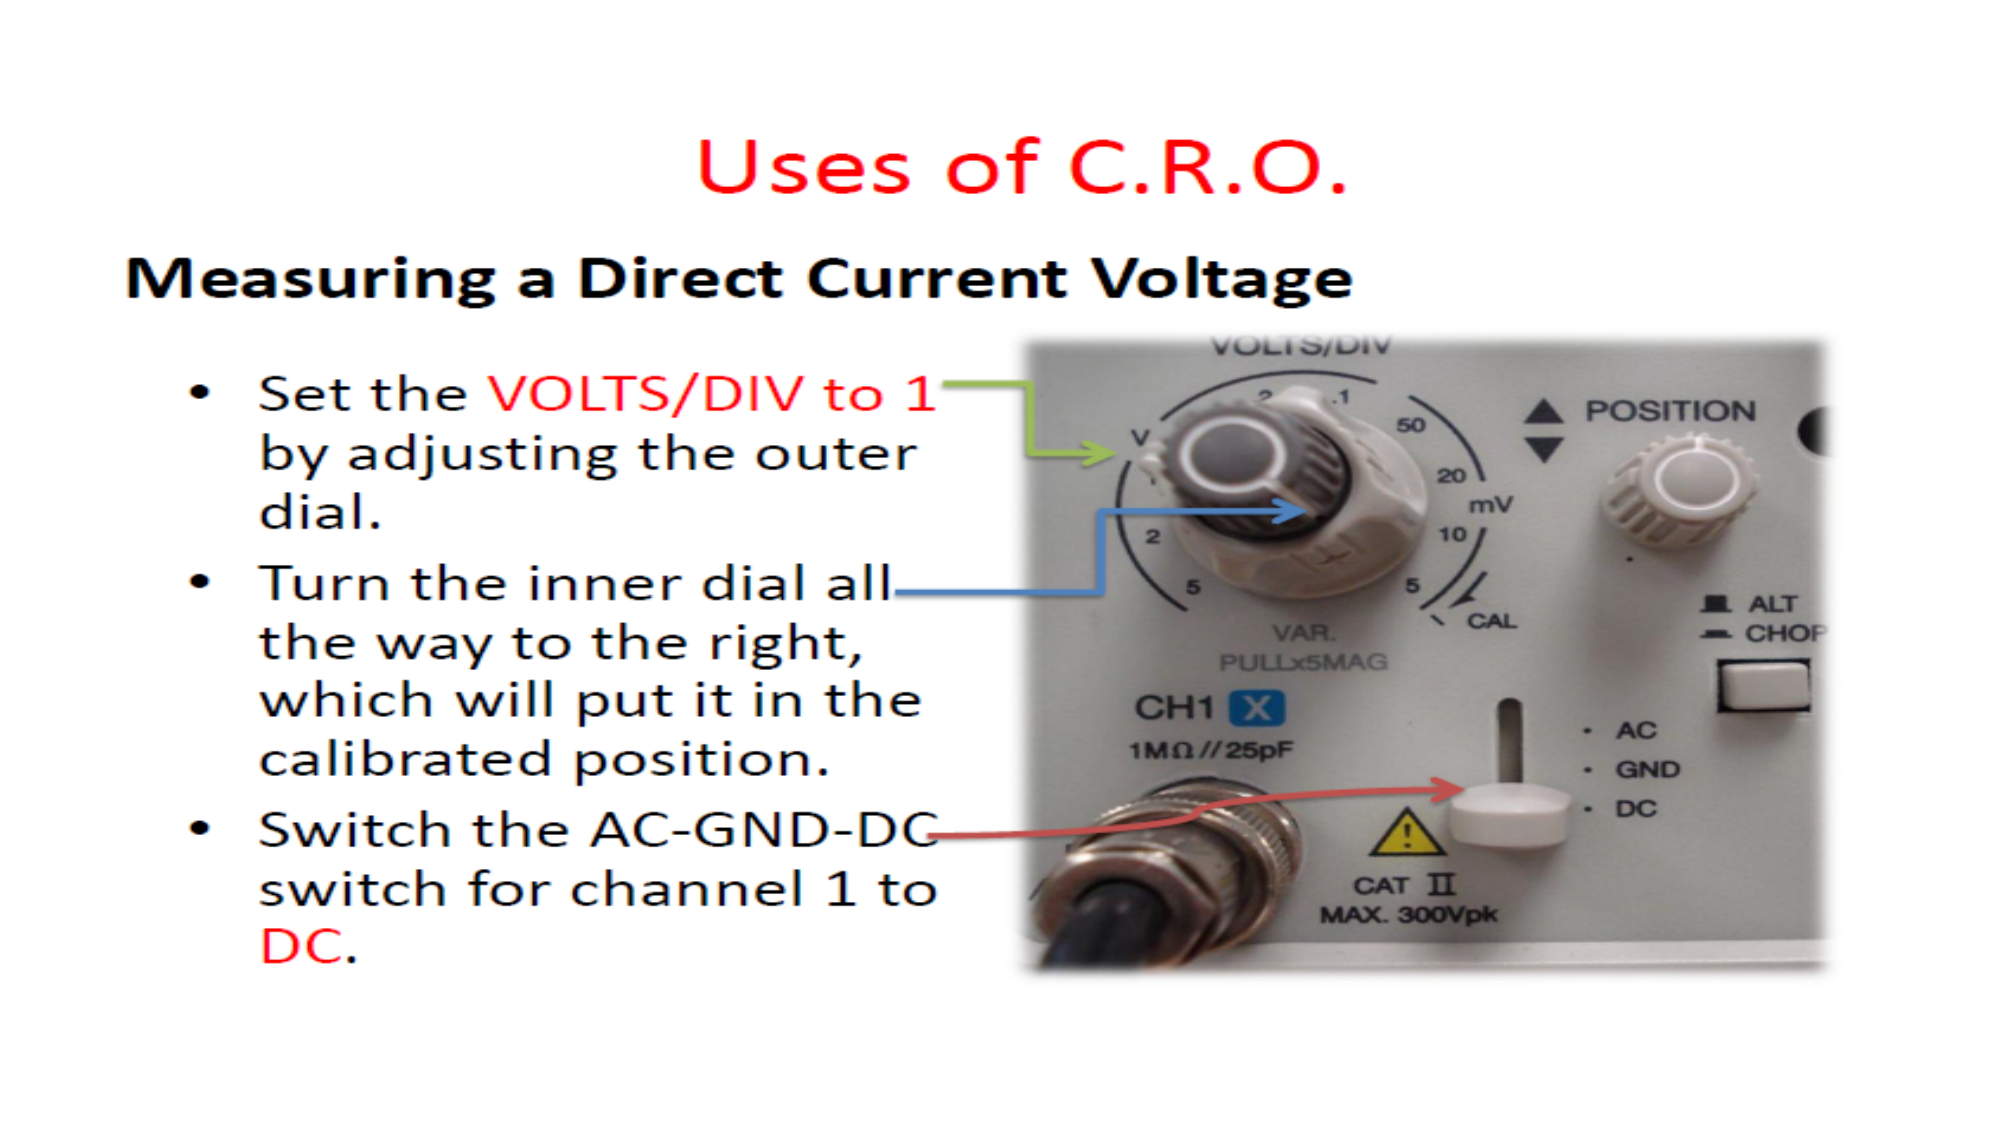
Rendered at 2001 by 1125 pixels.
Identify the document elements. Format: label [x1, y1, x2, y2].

picture [116, 88, 1927, 1031]
